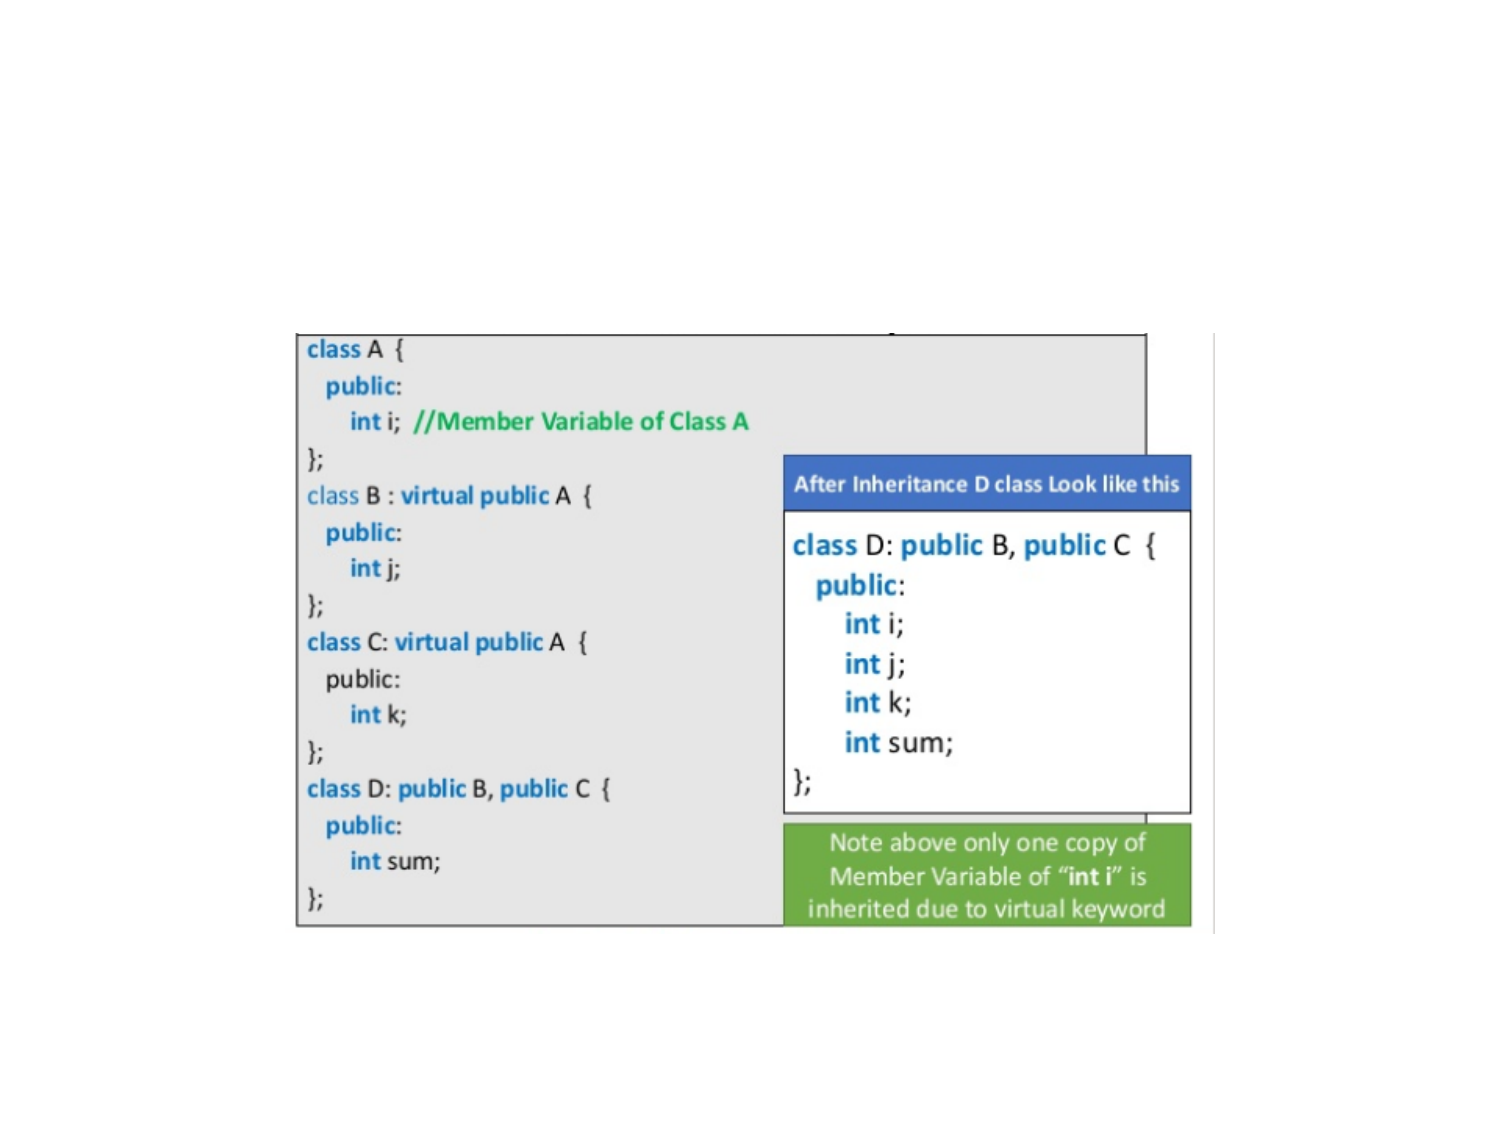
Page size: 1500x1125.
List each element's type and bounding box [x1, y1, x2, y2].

list [284, 333, 1216, 934]
